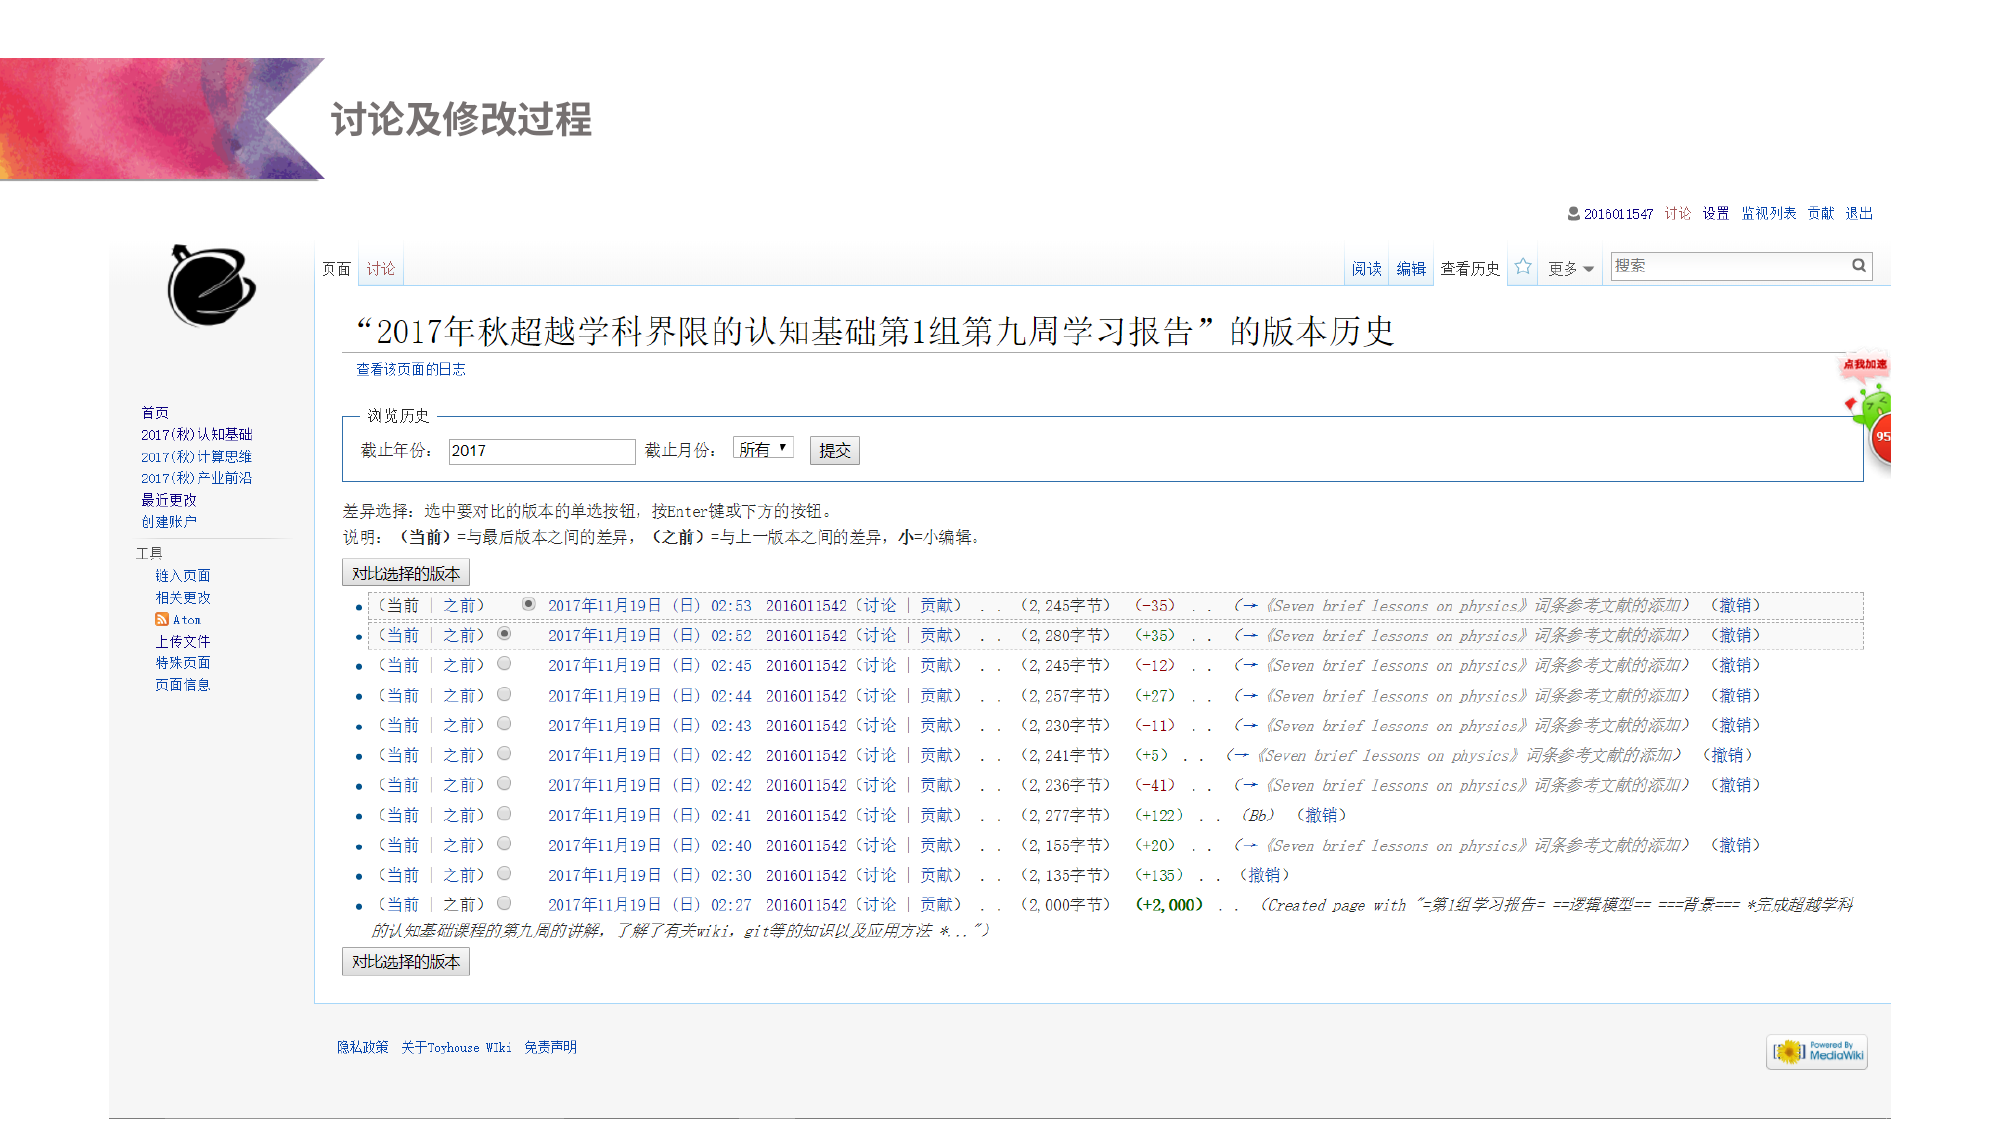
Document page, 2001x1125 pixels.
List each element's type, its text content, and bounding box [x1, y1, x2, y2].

text_box 讨论及修改过程 [329, 88, 608, 149]
picture [109, 193, 1891, 1119]
picture [0, 58, 326, 179]
